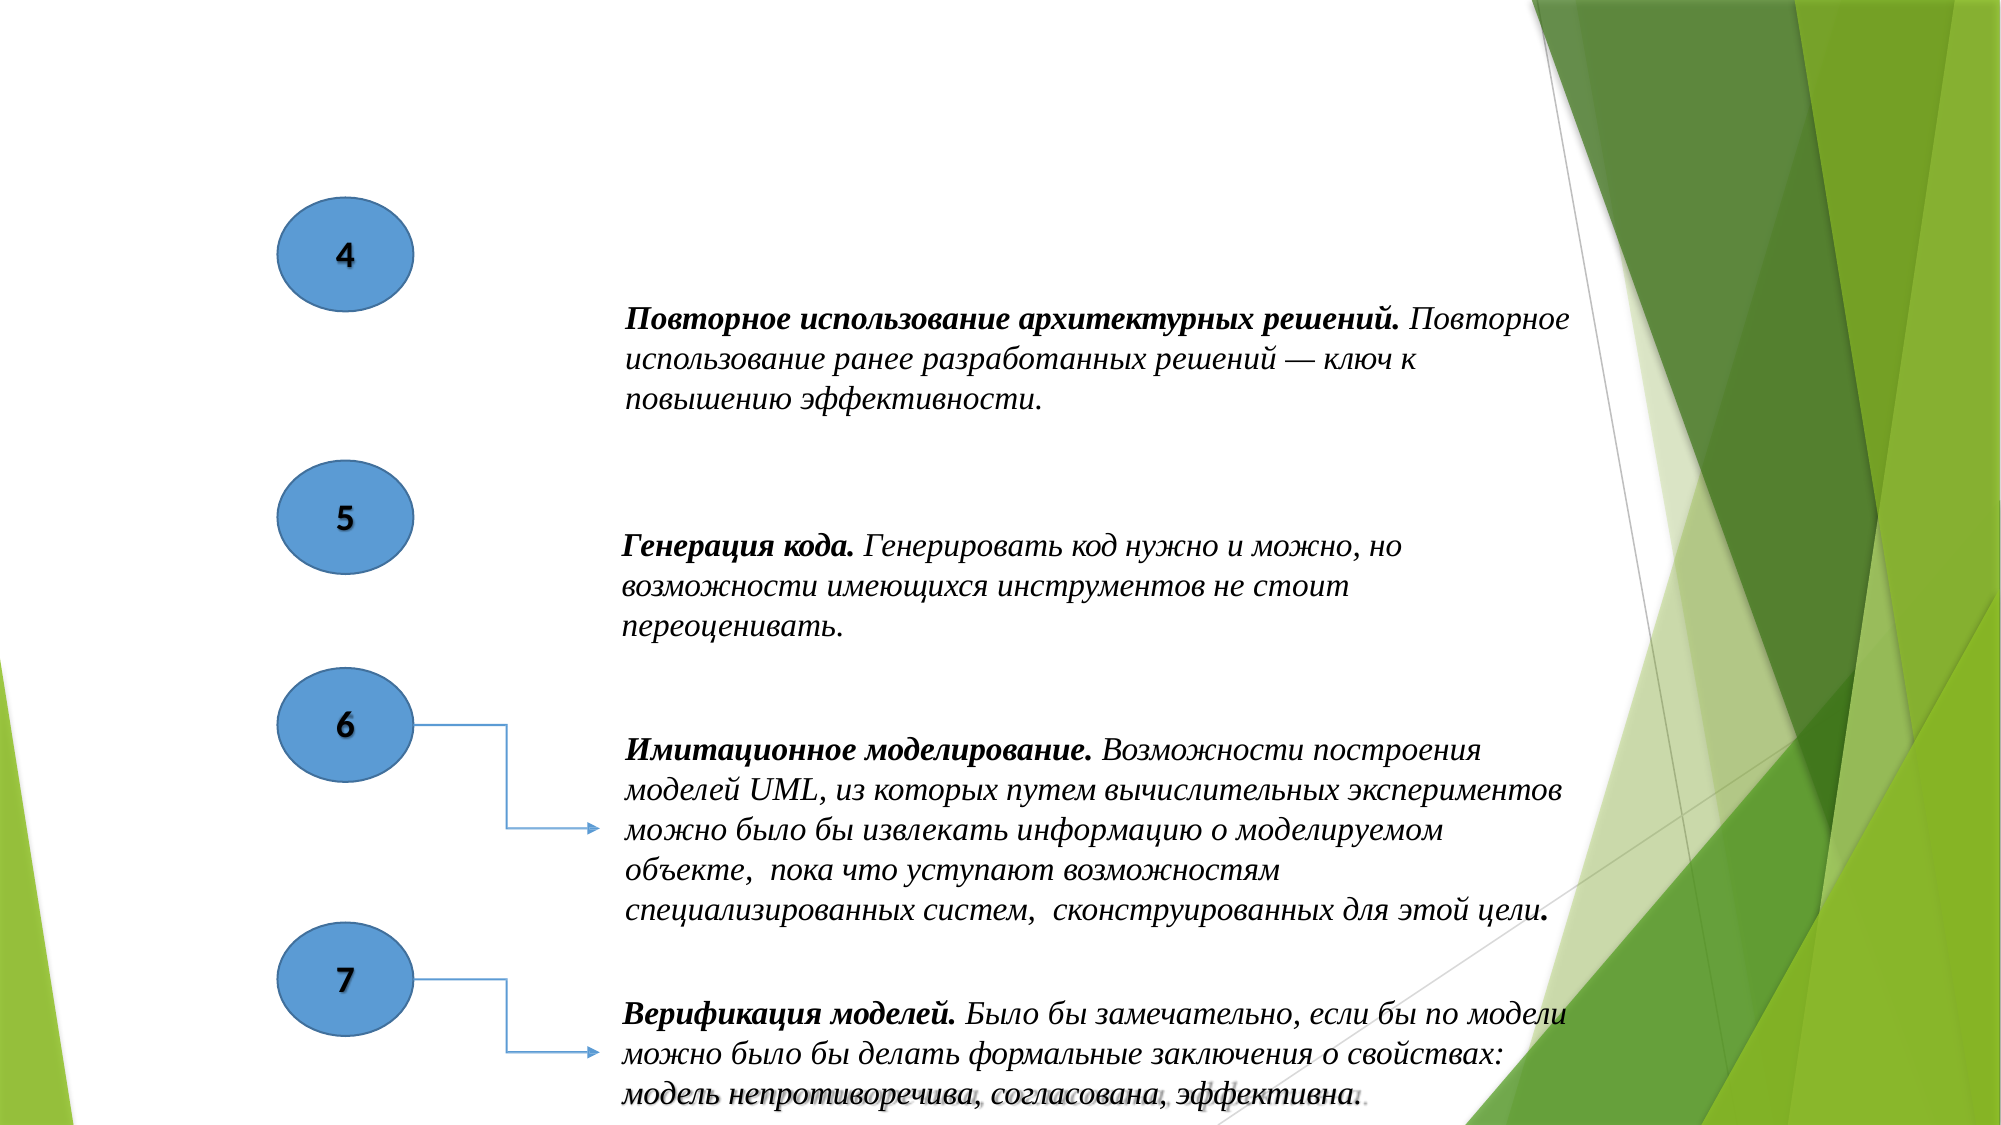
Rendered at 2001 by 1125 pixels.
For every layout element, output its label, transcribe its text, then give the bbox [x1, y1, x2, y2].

text_box [419, 978, 600, 1059]
text_box Генерация кода. Генерировать код нужно и можно, но возможности имеющихся инструментов не стоит переоценивать. [619, 521, 1415, 643]
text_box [275, 458, 416, 576]
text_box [275, 195, 416, 314]
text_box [275, 920, 416, 1038]
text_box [599, 1059, 1395, 1125]
text_box Имитационное моделирование. Возможности построения моделей UML, из которых путем вычислительных экспериментов можно было бы извлекать информацию о моделируемом объекте, пока что уступают возможностям специализированных систем, сконструированных для этой цели. [623, 725, 1574, 927]
text_box Повторное использование архитектурных решений. Повторное использование ранее разработанных решений — ключ к повышению эффективности. [623, 294, 1580, 417]
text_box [275, 666, 416, 784]
text_box Верификация моделей. Было бы замечательно, если бы по модели можно было бы делать формальные заключения о свойствах: [620, 988, 1577, 1072]
text_box [419, 723, 600, 835]
